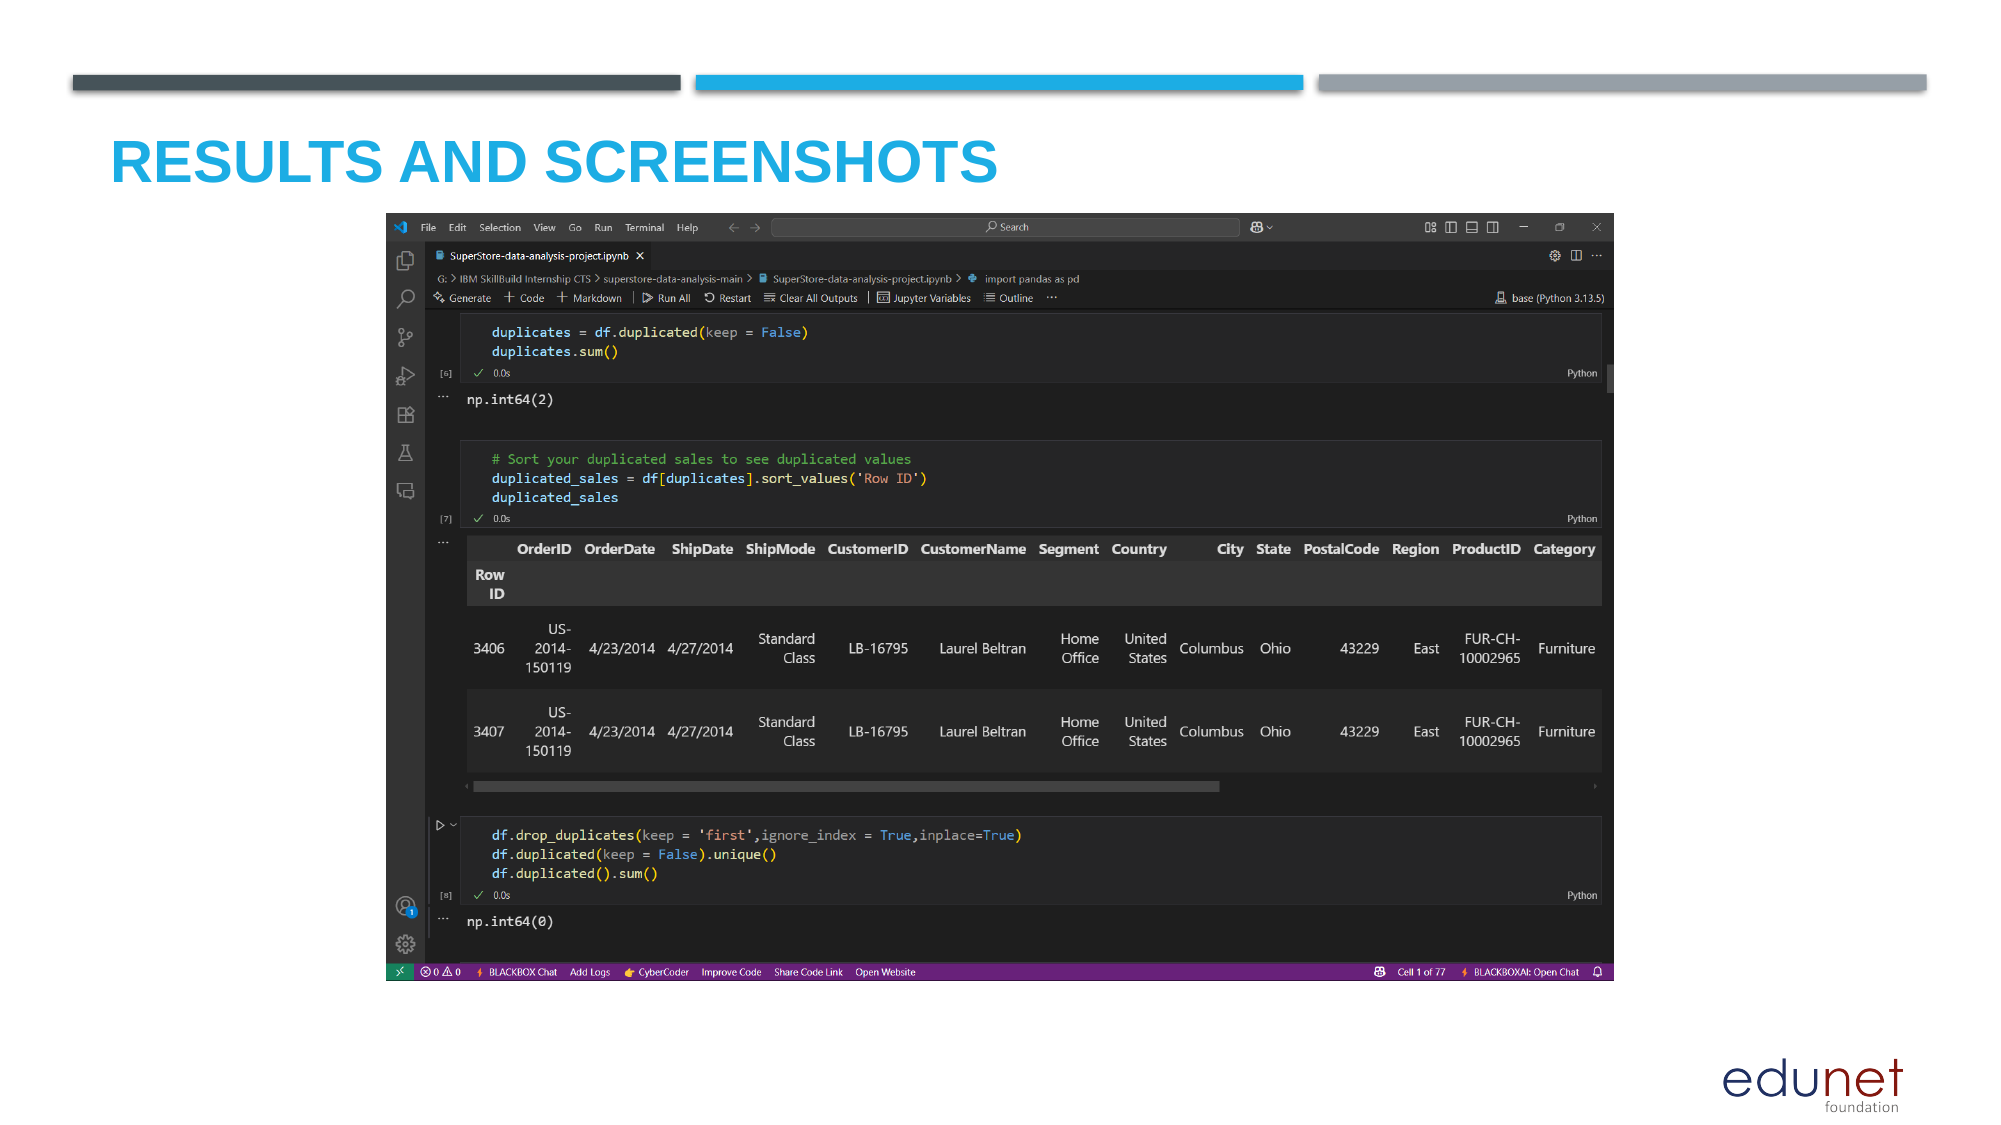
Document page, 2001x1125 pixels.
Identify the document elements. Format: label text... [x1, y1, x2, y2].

title Results and screenshots [95, 115, 1905, 203]
picture [1719, 1056, 1905, 1116]
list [385, 212, 1614, 981]
